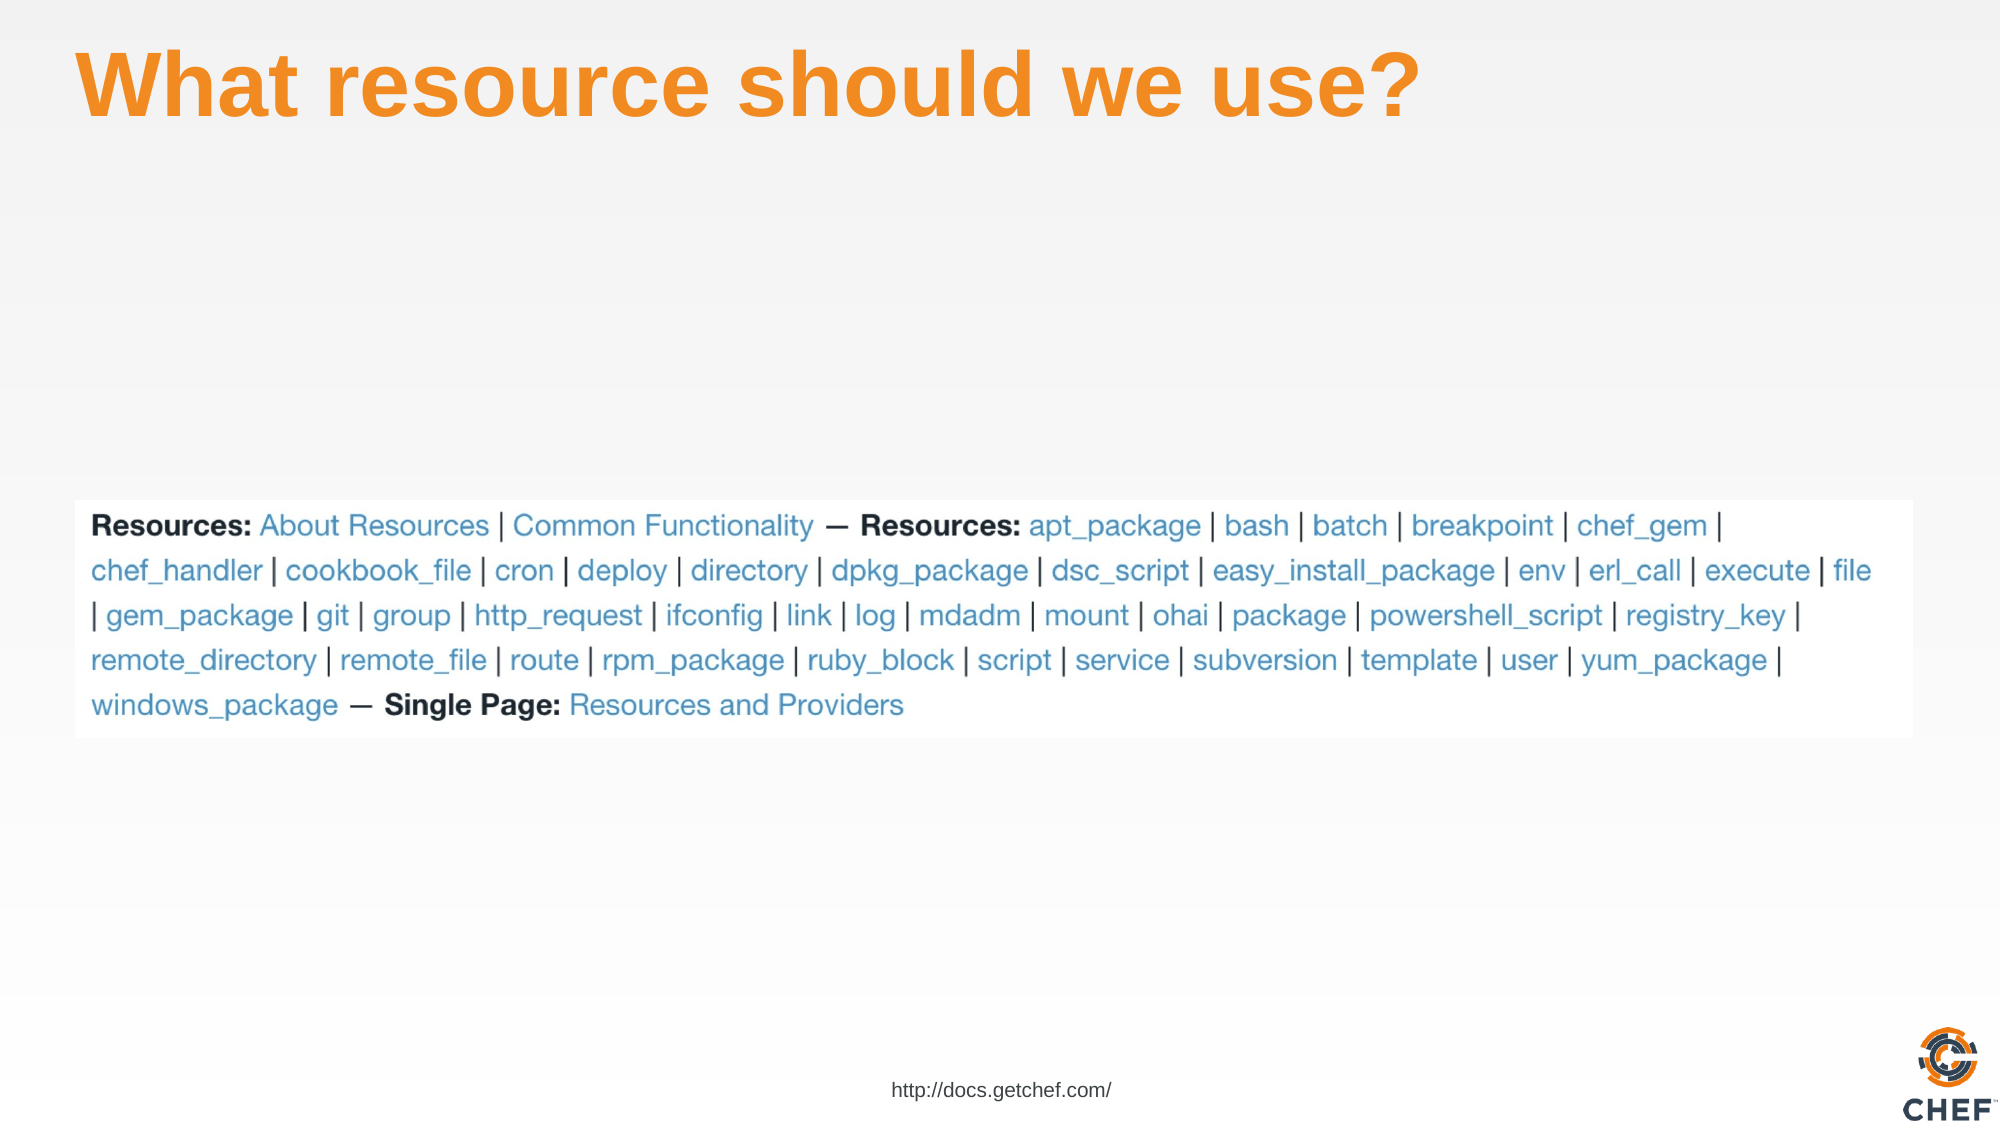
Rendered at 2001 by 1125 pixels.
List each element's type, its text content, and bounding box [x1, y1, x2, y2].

title What resource should we use? [75, 37, 1913, 140]
picture [74, 187, 1998, 1121]
list http://docs.getchef.com/ [753, 1076, 1250, 1125]
